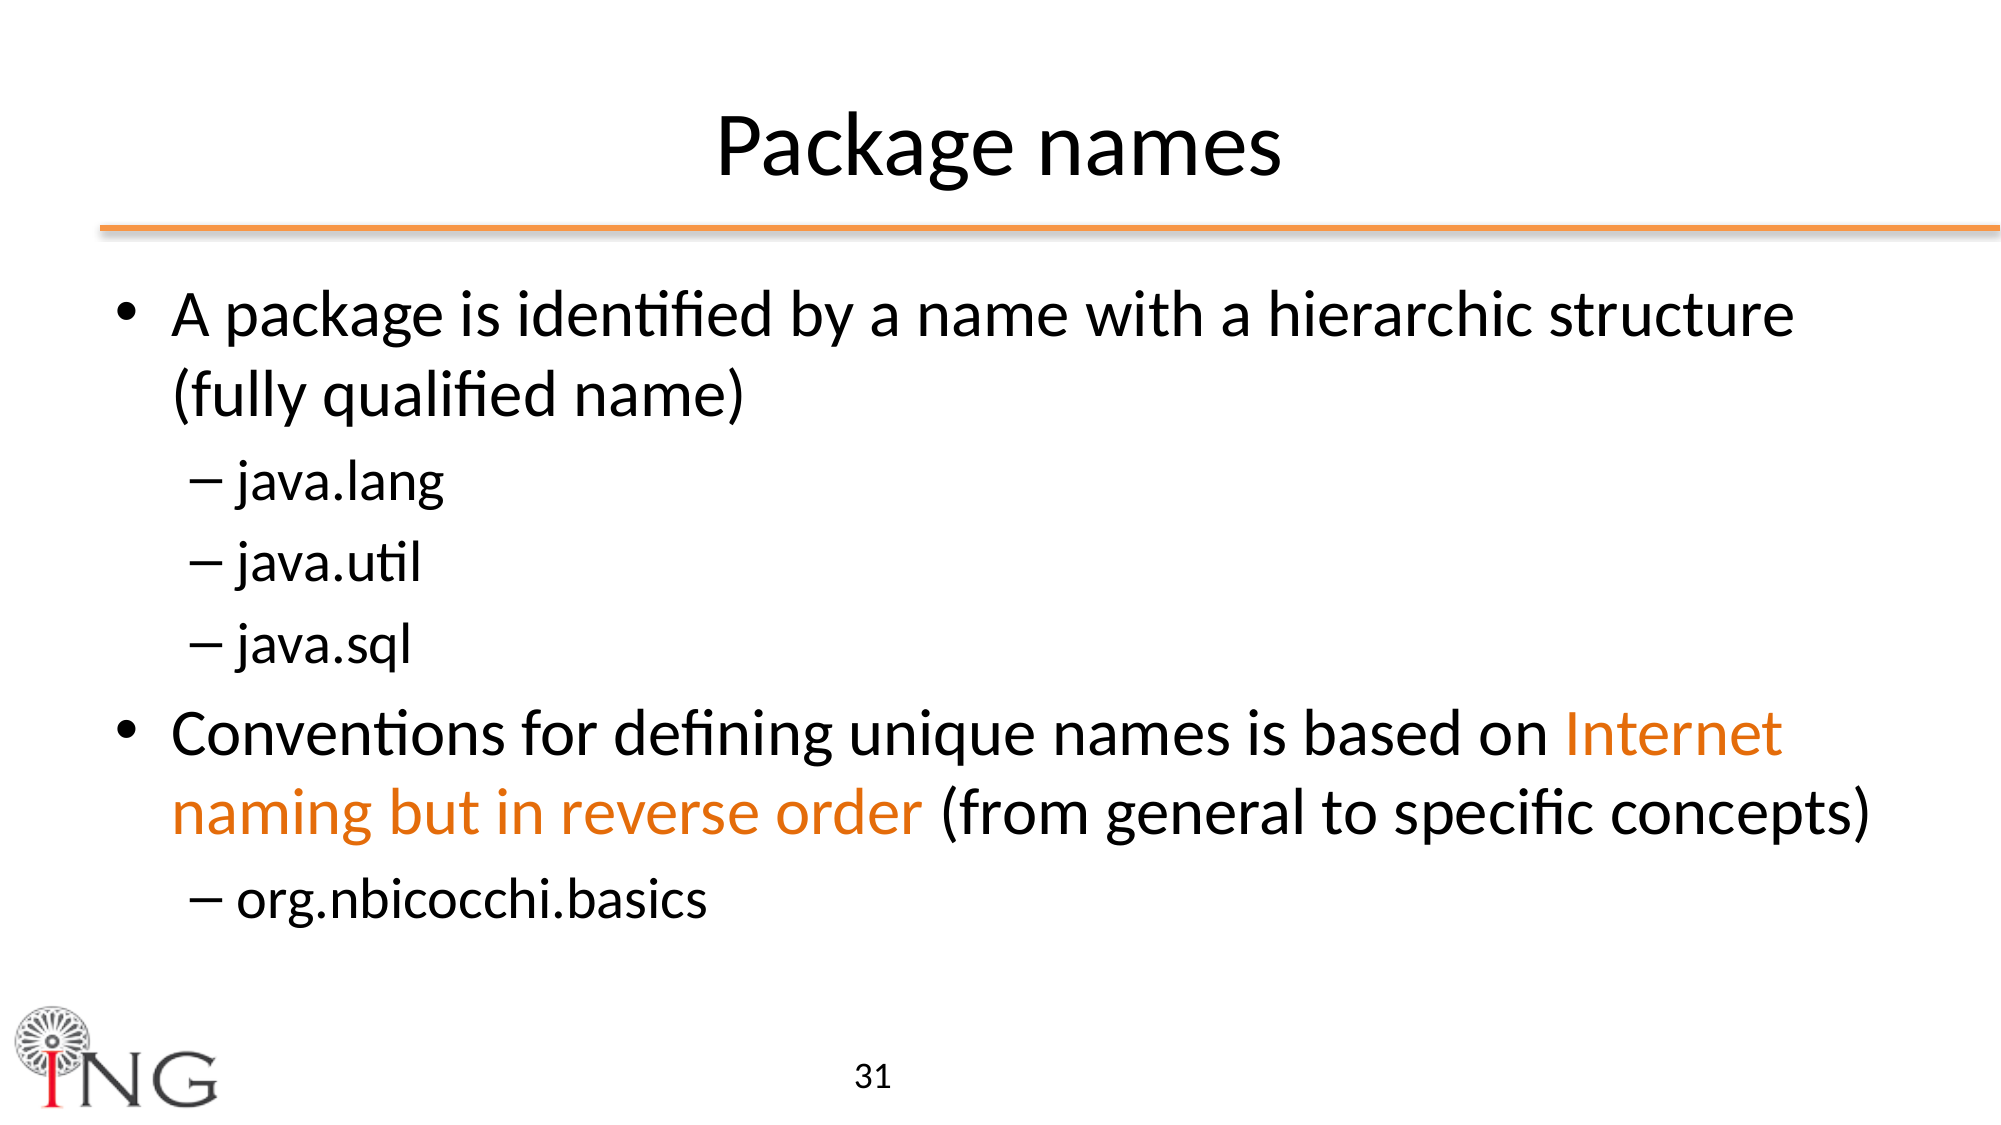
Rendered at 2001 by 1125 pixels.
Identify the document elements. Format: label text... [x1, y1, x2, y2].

list A package is identified by a name with a hierarchic structure (fully qualified name) java.lang java.util java.sql Conventions for defining unique names is based on Internet naming but in reverse order (from general to specific concepts) org.nbicocchi.basics [99, 262, 1900, 1005]
picture [0, 987, 244, 1125]
slide_number 31 [839, 1043, 1900, 1104]
title Package names [99, 45, 1900, 233]
